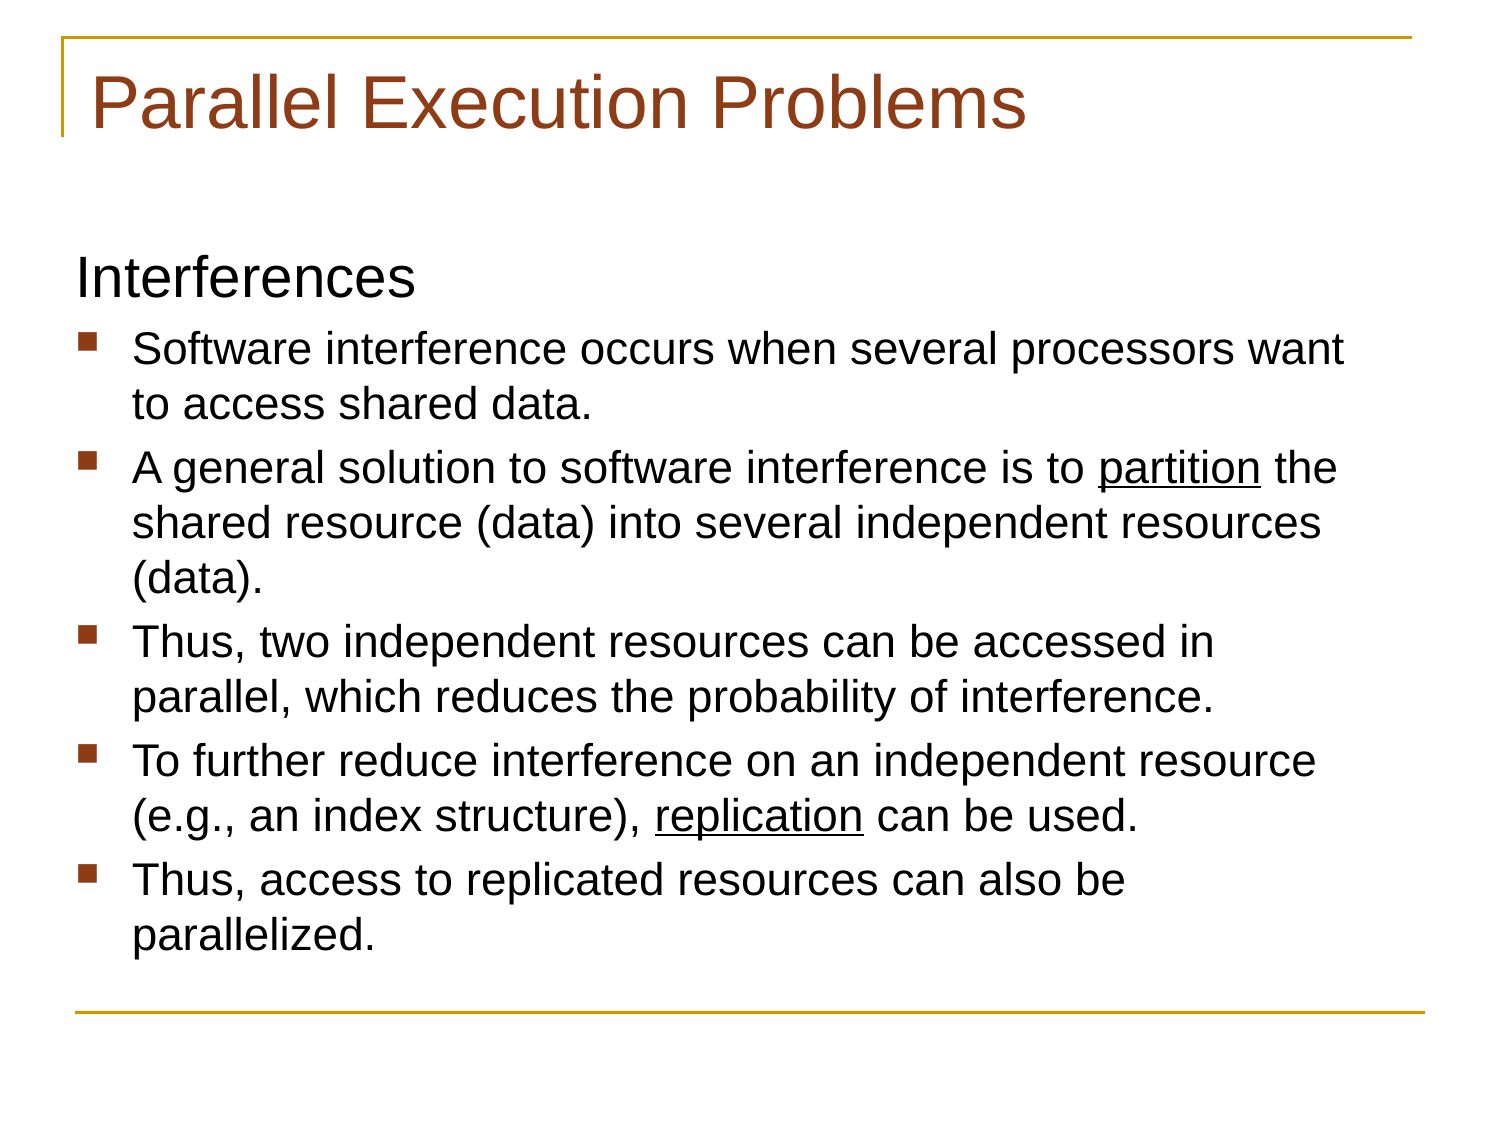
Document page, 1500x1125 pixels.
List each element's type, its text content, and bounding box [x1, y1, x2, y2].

title Parallel Execution Problems [74, 45, 1426, 233]
list Interferences Software interference occurs when several processors want to access shared data. A general solution to software interference is to partition the shared resource (data) into several independent resources (data). Thus, two independent resources can be accessed in parallel, which reduces the probability of interference. To further reduce interference on an independent resource (e.g., an index structure), replication can be used. Thus, access to replicated resources can also be parallelized. [60, 231, 1390, 988]
